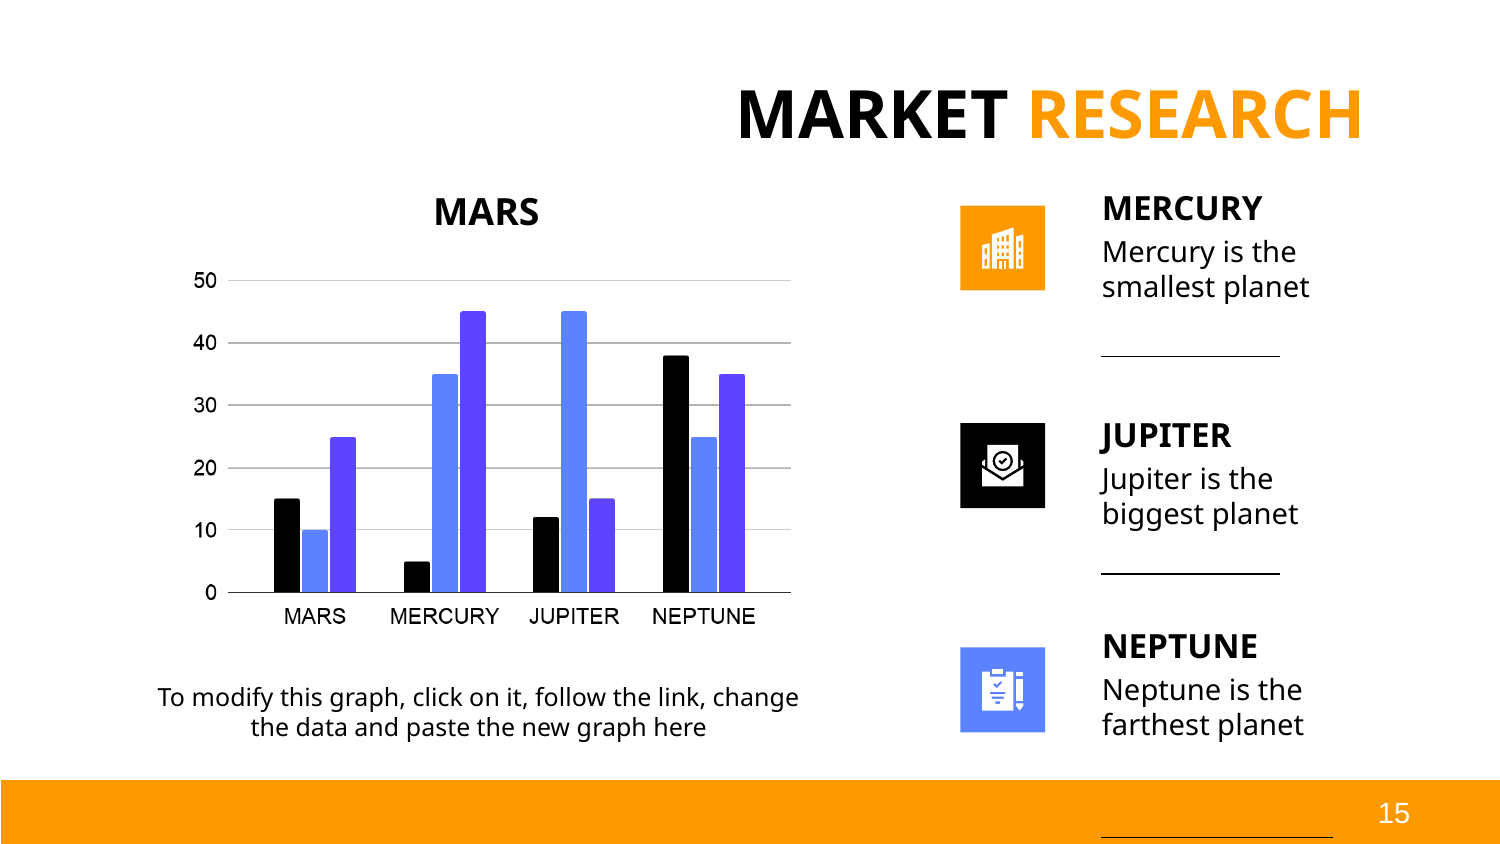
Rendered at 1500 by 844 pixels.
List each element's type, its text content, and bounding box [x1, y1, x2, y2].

picture [161, 246, 812, 649]
text_box [960, 647, 1046, 733]
text_box Mercury is the smallest planet [1086, 238, 1368, 313]
text_box Jupiter is the biggest planet [1086, 465, 1368, 540]
text_box MERCURY [1086, 172, 1368, 238]
text_box JUPITER [1086, 398, 1368, 465]
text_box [981, 444, 1024, 487]
text_box [960, 423, 1046, 509]
text_box [960, 205, 1046, 291]
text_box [981, 227, 1024, 269]
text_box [981, 669, 1024, 711]
title MARKET RESEARCH [119, 72, 1381, 167]
text_box MARS [343, 172, 630, 242]
text_box NEPTUNE [1086, 610, 1368, 676]
text_box Neptune is the farthest planet [1086, 676, 1368, 751]
text_box To modify this graph, click on it, follow the link, change the data and paste the new graph here [132, 666, 826, 743]
